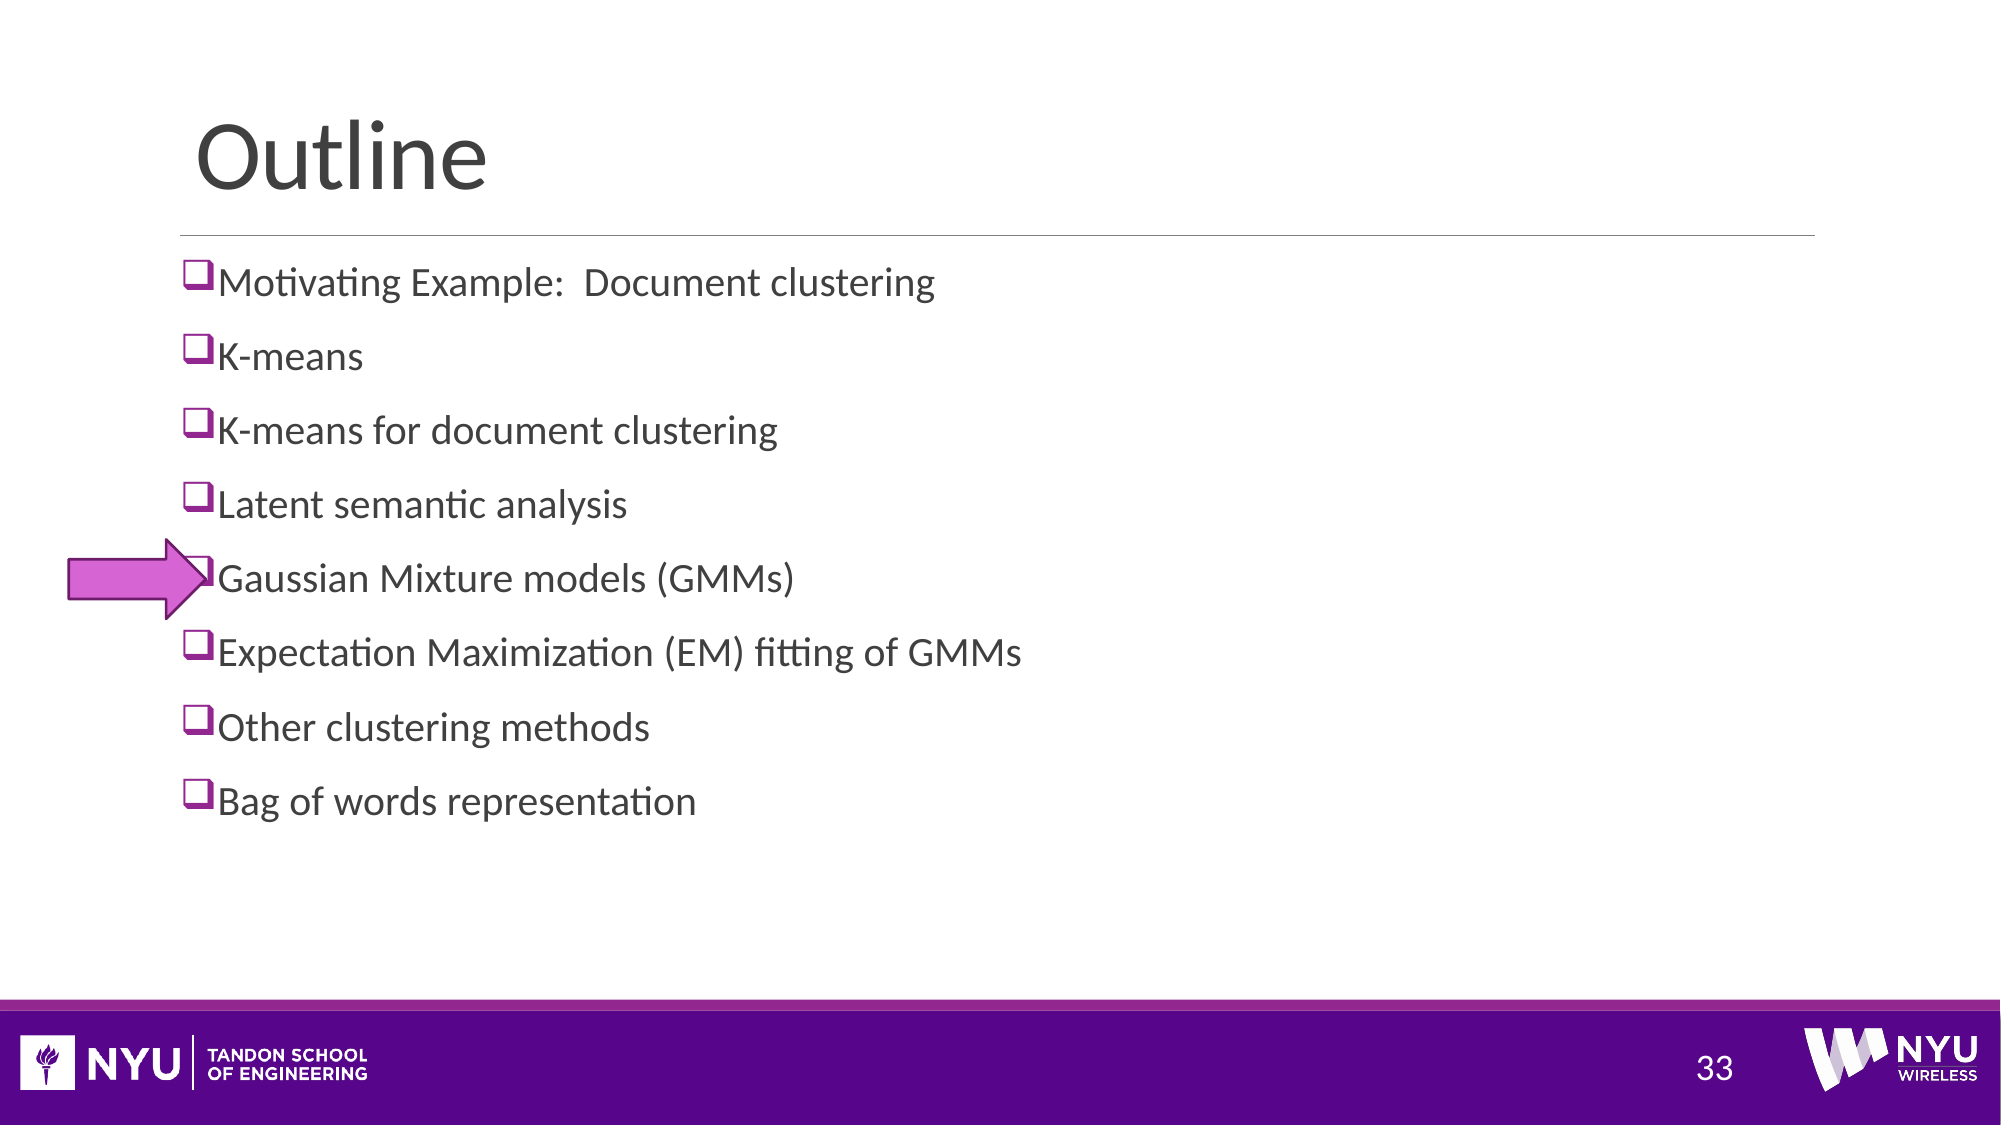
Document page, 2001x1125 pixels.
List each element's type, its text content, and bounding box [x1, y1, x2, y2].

slide_number 33 [1533, 1035, 1749, 1096]
list Motivating Example: Document clustering K-means K-means for document clustering Latent semantic analysis Gaussian Mixture models (GMMs) Expectation Maximization (EM) fitting of GMMs Other clustering methods Bag of words representation [180, 252, 1830, 963]
text_box [67, 538, 207, 621]
title Outline [180, 47, 1830, 218]
